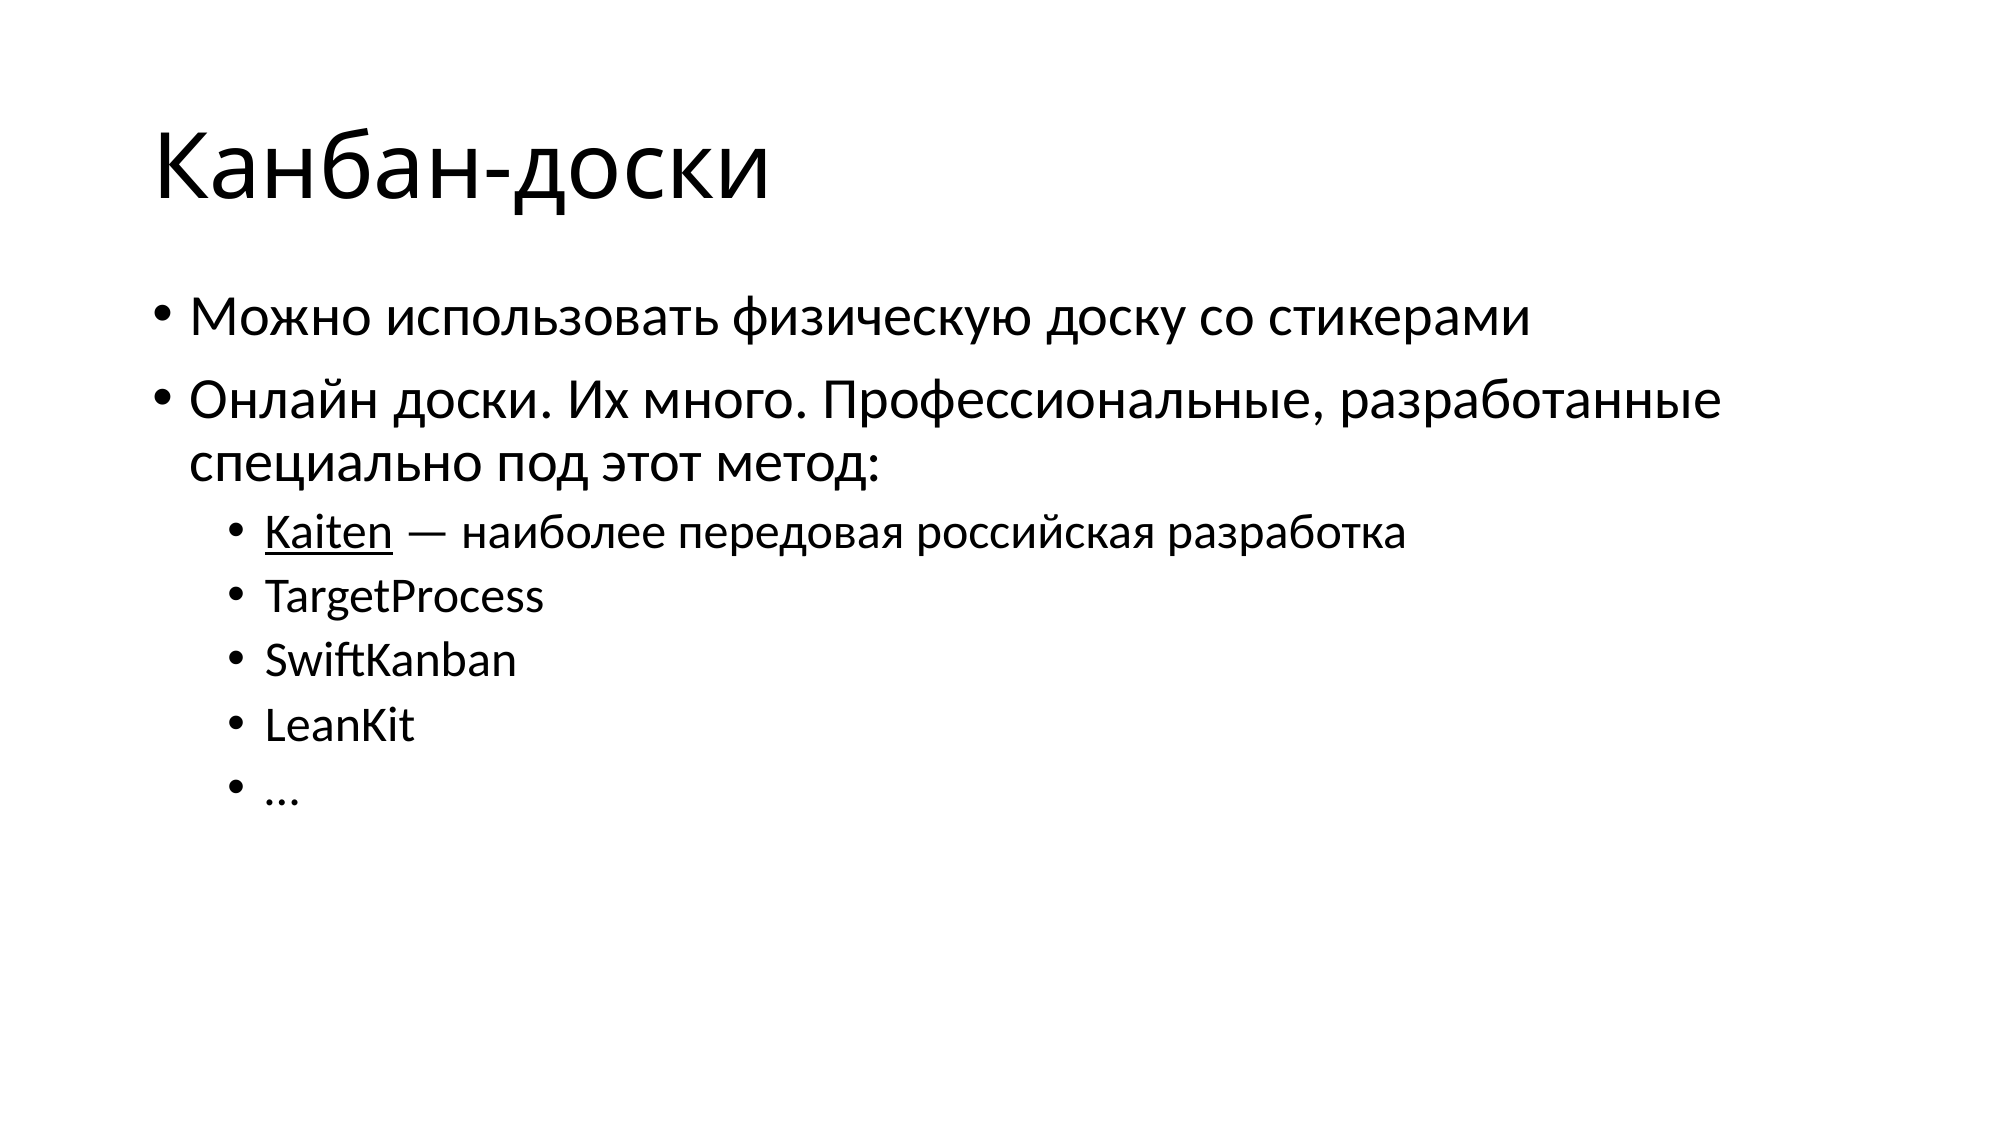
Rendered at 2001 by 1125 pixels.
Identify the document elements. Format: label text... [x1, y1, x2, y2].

list Можно использовать физическую доску со стикерами Онлайн доски. Их много. Профессиональные, разработанные специально под этот метод: Kaiten — наиболее передовая российская разработка TargetProcess SwiftKanban LeanKit … [137, 277, 1863, 1014]
title Канбан-доски [137, 59, 1863, 277]
